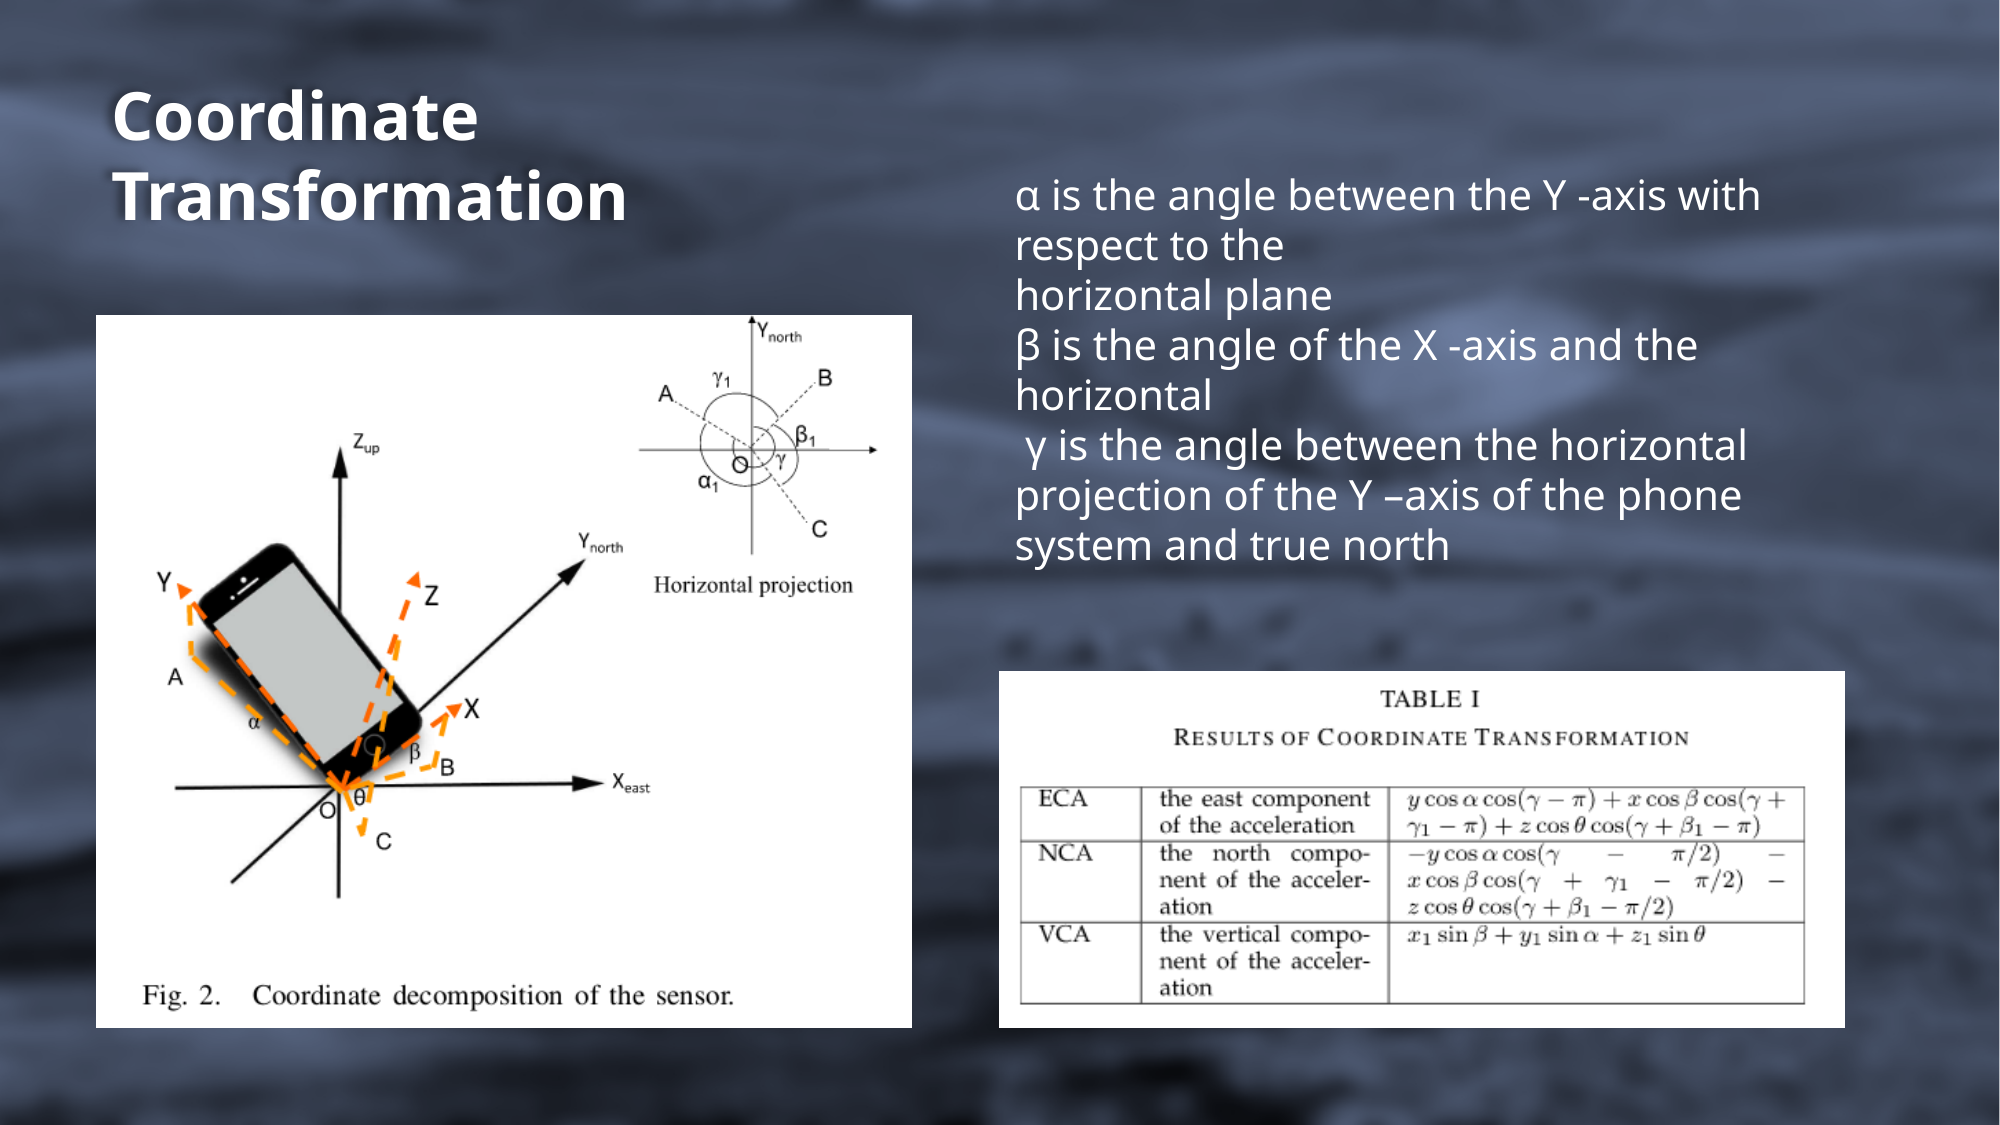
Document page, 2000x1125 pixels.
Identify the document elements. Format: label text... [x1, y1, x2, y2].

picture [999, 671, 1845, 1029]
picture [96, 315, 913, 1029]
text_box α is the angle between the Y -axis with respect to the horizontal plane β is the angle of the X -axis and the horizontal γ is the angle between the horizontal projection of the Y –axis of the phone system and true north [999, 161, 1876, 636]
text_box Coordinate Transformation [96, 66, 944, 242]
